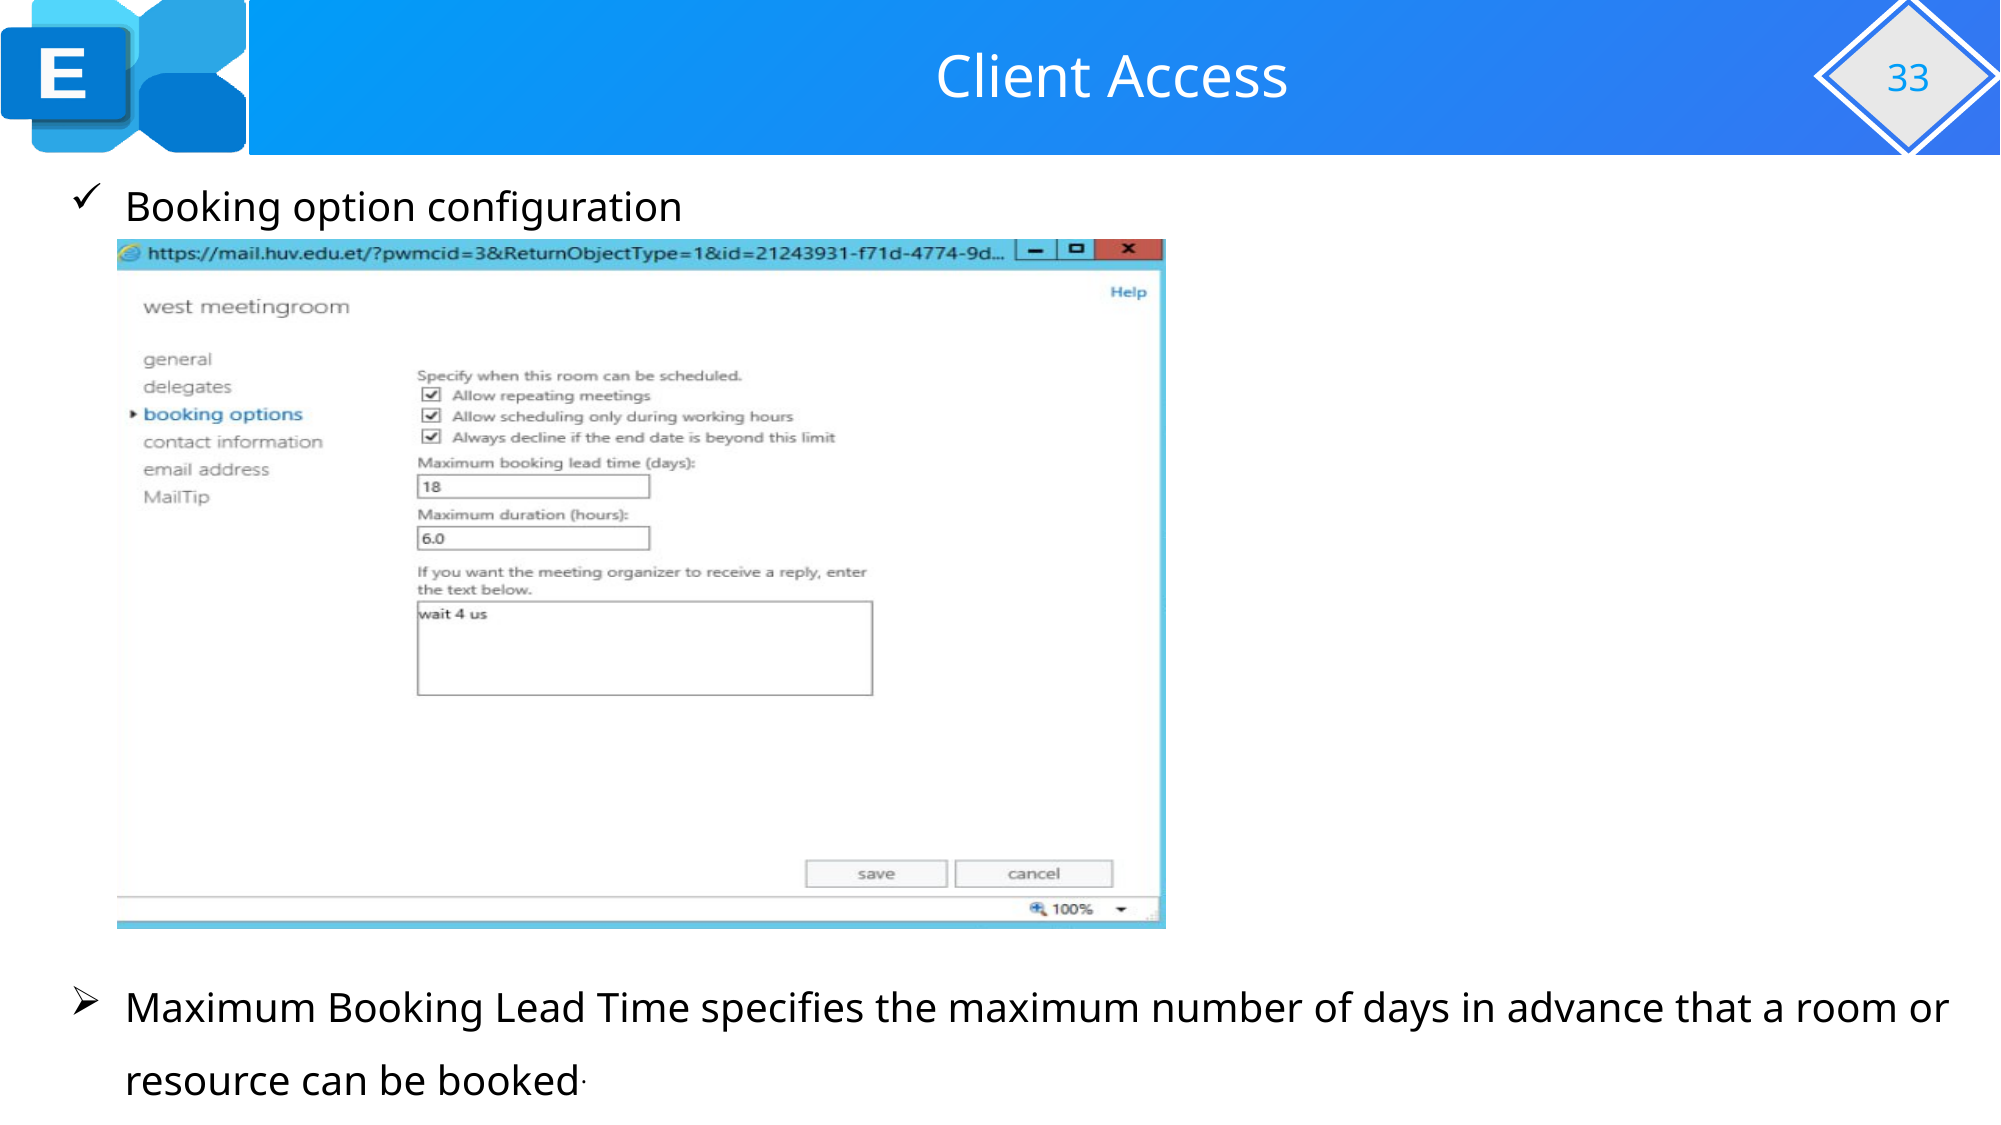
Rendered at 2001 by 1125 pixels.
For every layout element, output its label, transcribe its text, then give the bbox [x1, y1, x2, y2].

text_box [1817, 0, 2000, 158]
text_box [249, 0, 1817, 149]
list Client Access [258, 0, 1817, 117]
picture [116, 239, 1166, 929]
text_box Booking option configuration Maximum Booking Lead Time specifies the maximum number of days in advance that a room or resource can be booked. [0, 149, 1976, 1120]
picture [0, 0, 248, 173]
